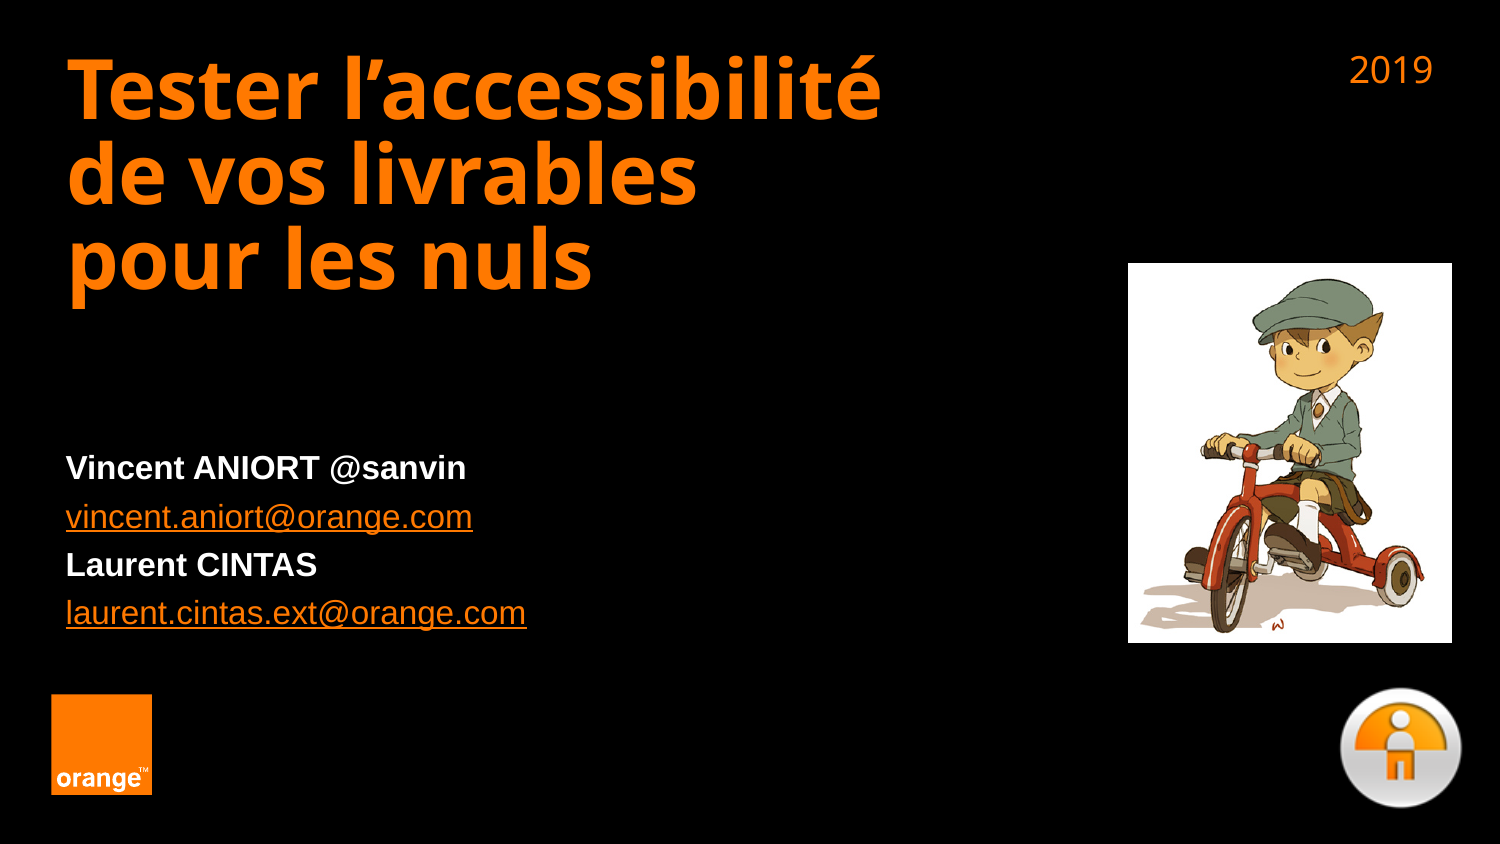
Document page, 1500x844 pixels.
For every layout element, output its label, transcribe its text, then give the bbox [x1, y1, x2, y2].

subtitle Vincent ANIORT @sanvin vincent.aniort@orange.com Laurent CINTAS laurent.cintas.ext@orange.com [50, 443, 1122, 603]
picture [1127, 263, 1452, 644]
list 2019 [1124, 43, 1449, 265]
title Tester l’accessibilité de vos livrables pour les nuls [51, 43, 1124, 422]
picture [1328, 674, 1475, 815]
